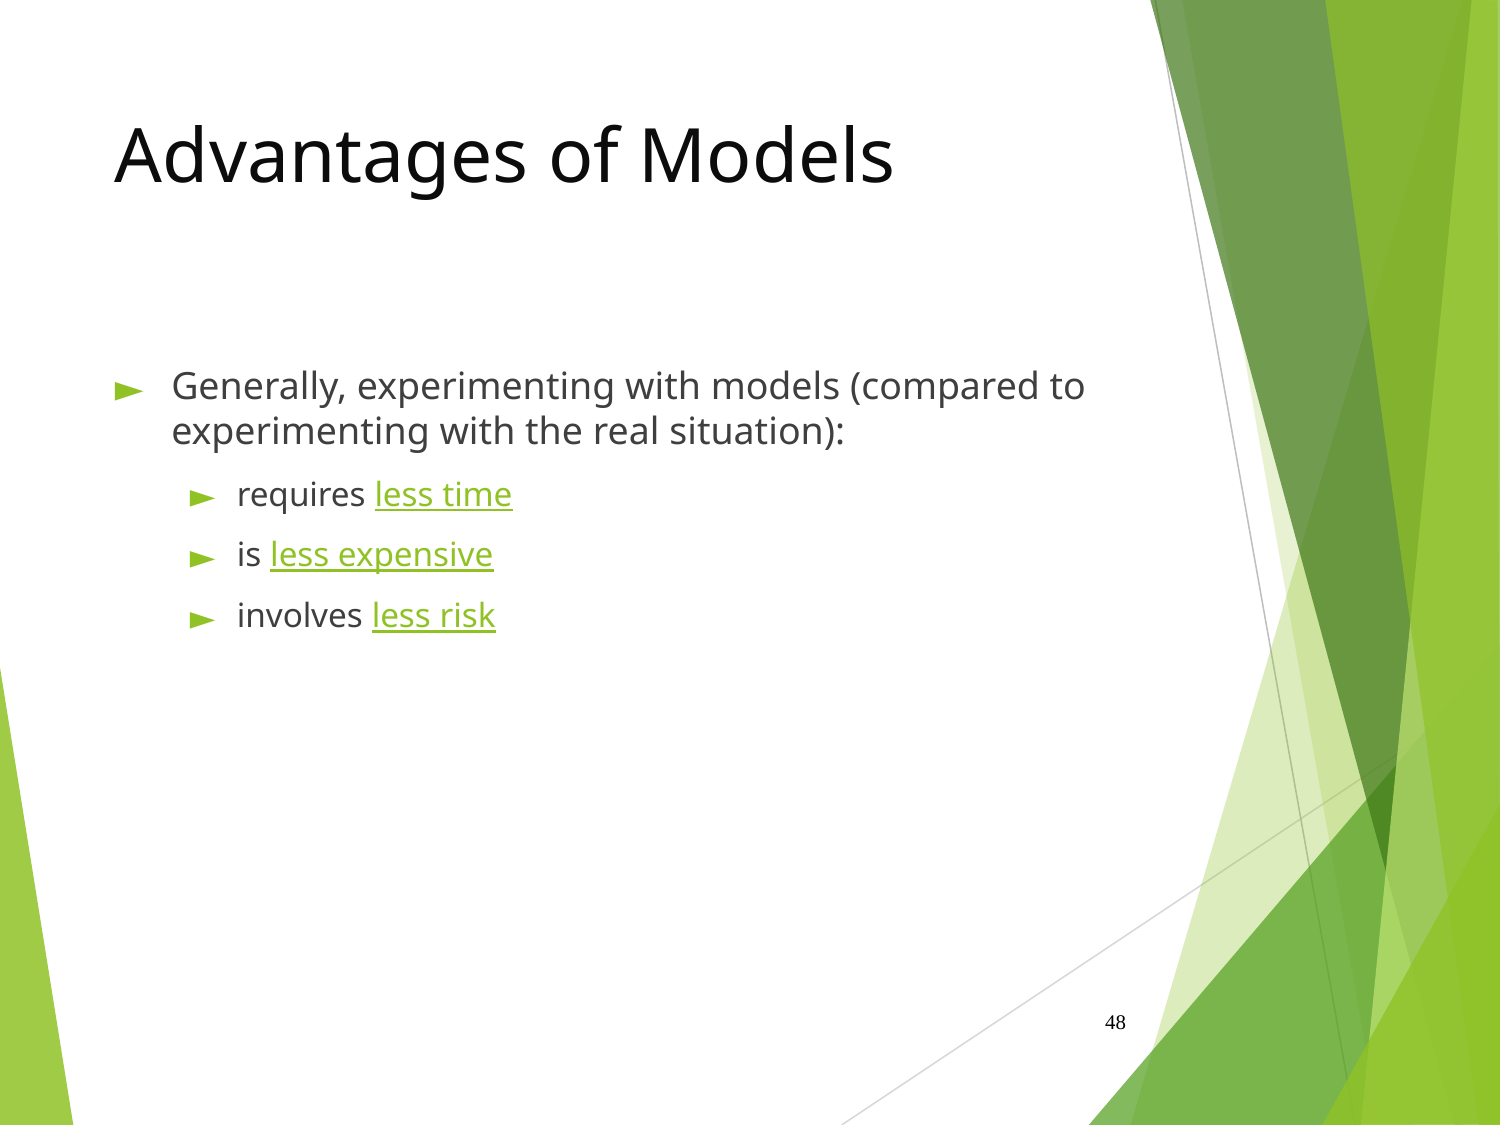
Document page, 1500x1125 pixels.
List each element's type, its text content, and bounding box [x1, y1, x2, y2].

title Advantages of Models [99, 99, 1142, 317]
slide_number ‹#› [1057, 991, 1142, 1051]
list Generally, experimenting with models (compared to experimenting with the real situation): requires less time is less expensive involves less risk [99, 354, 1142, 992]
